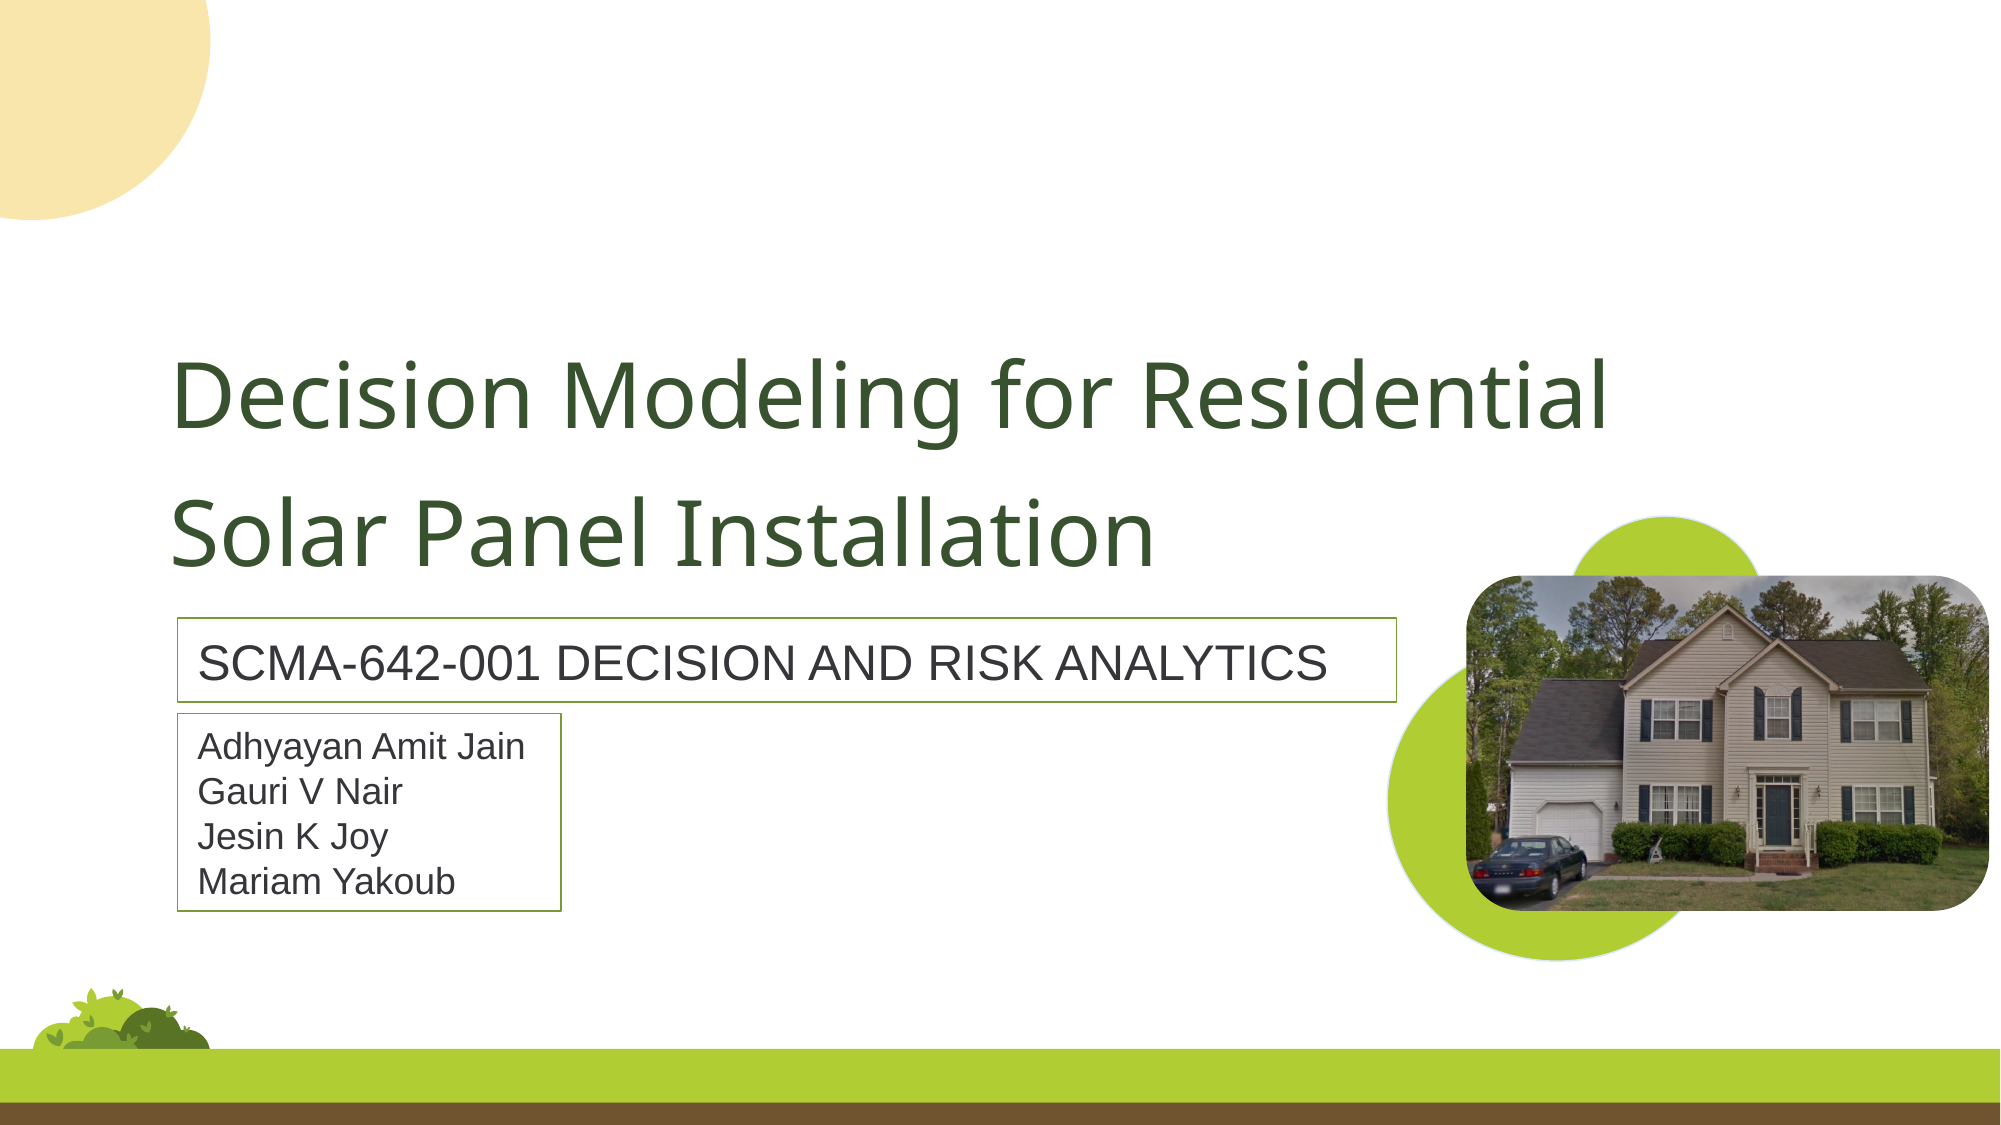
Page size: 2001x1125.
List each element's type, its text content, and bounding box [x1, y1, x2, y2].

subtitle SCMA-642-001 DECISION AND RISK ANALYTICS [177, 617, 1397, 703]
text_box [1387, 670, 1672, 962]
title Decision Modeling for Residential Solar Panel Installation [154, 215, 1778, 592]
picture [1466, 575, 1990, 912]
subtitle Adhyayan Amit Jain Gauri V Nair Jesin K Joy Mariam Yakoub [177, 713, 562, 912]
